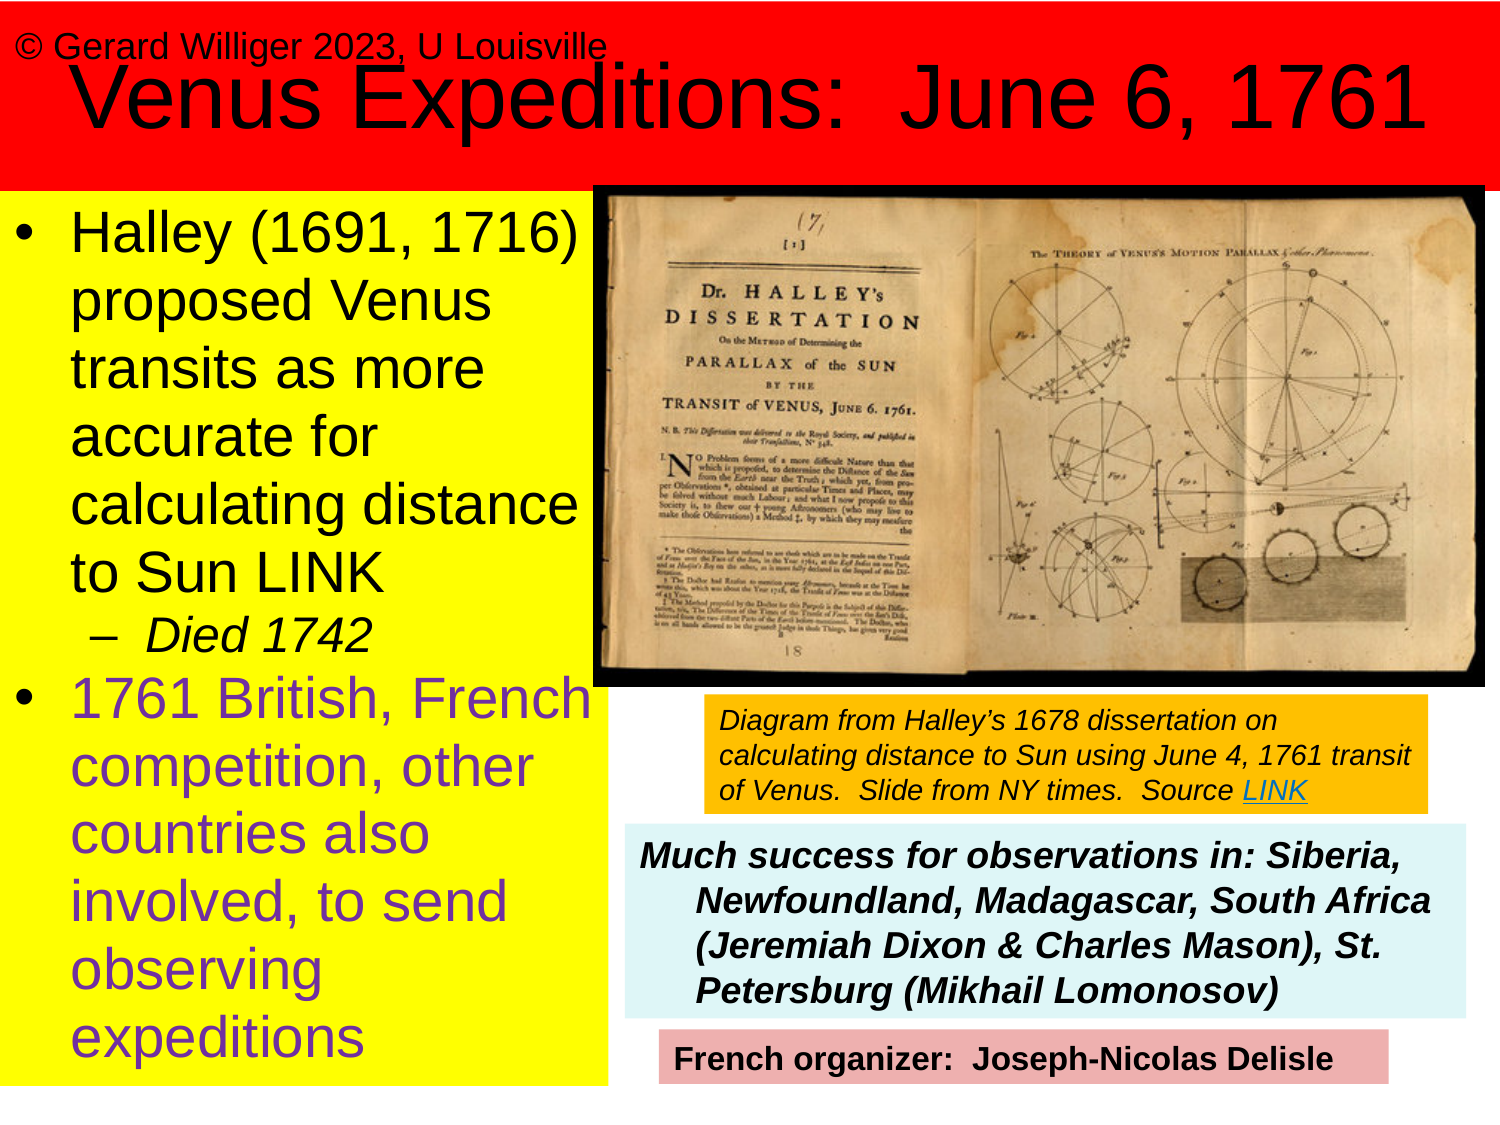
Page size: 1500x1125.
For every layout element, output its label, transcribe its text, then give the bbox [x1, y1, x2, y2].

picture [593, 185, 1486, 687]
title Venus Expeditions: June 6, 1761 [0, 1, 1500, 191]
text_box Diagram from Halley’s 1678 dissertation on calculating distance to Sun using June 4, 1761 transit of Venus. Slide from NY times. Source LINK [704, 696, 1429, 814]
text_box Much success for observations in: Siberia, Newfoundland, Madagascar, South Africa (Jeremiah Dixon & Charles Mason), St. Petersburg (Mikhail Lomonosov) [624, 823, 1467, 1019]
list Halley (1691, 1716) proposed Venus transits as more accurate for calculating distance to Sun LINK Died 1742 1761 British, French competition, other countries also involved, to send observing expeditions [0, 191, 609, 1086]
text_box French organizer: Joseph-Nicolas Delisle [658, 1029, 1389, 1084]
text_box © Gerard Williger 2023, U Louisville [0, 14, 625, 75]
